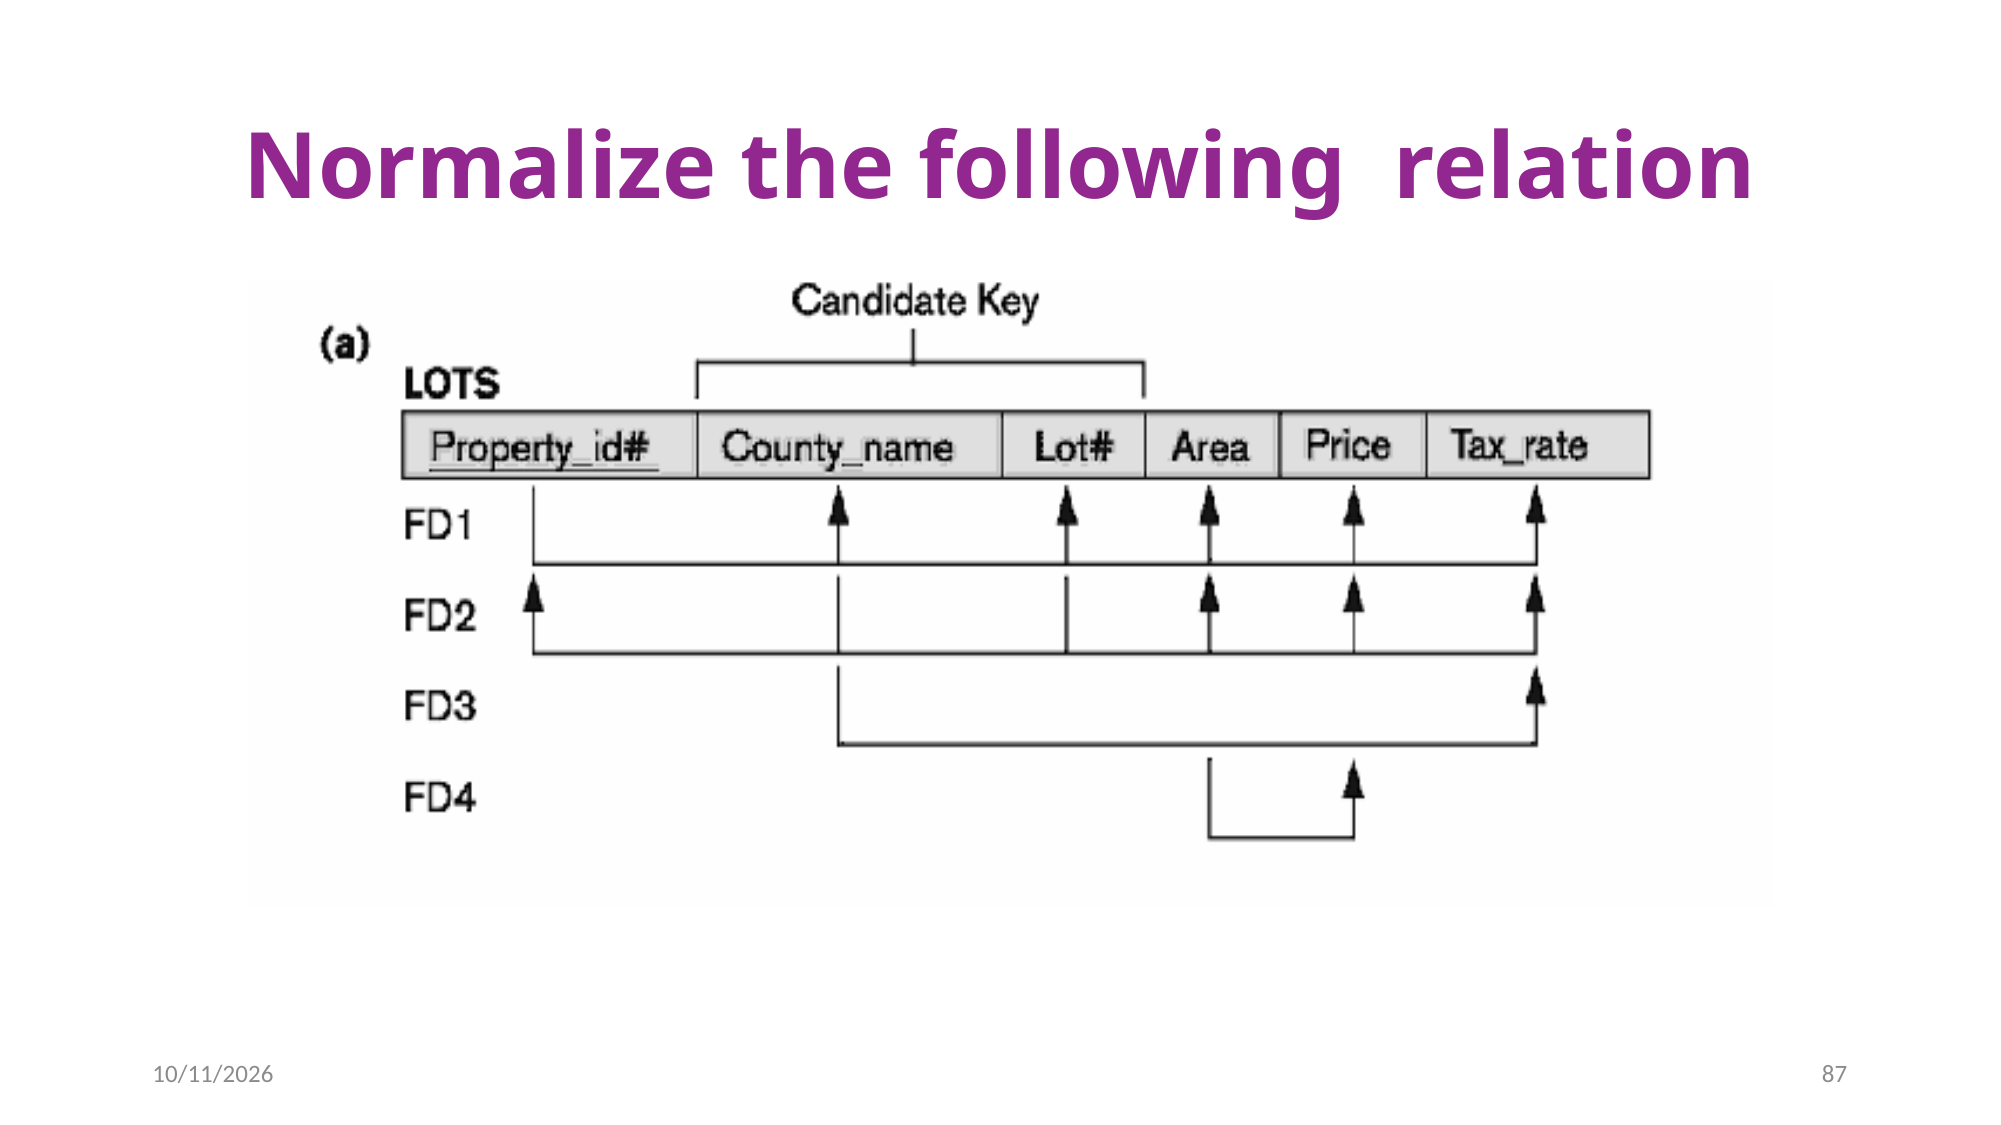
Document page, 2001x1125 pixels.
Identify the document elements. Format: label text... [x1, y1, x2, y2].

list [247, 281, 1773, 907]
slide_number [137, 1042, 588, 1103]
slide_number 87 [1412, 1042, 1863, 1103]
title Normalize the following relation [137, 59, 1863, 278]
